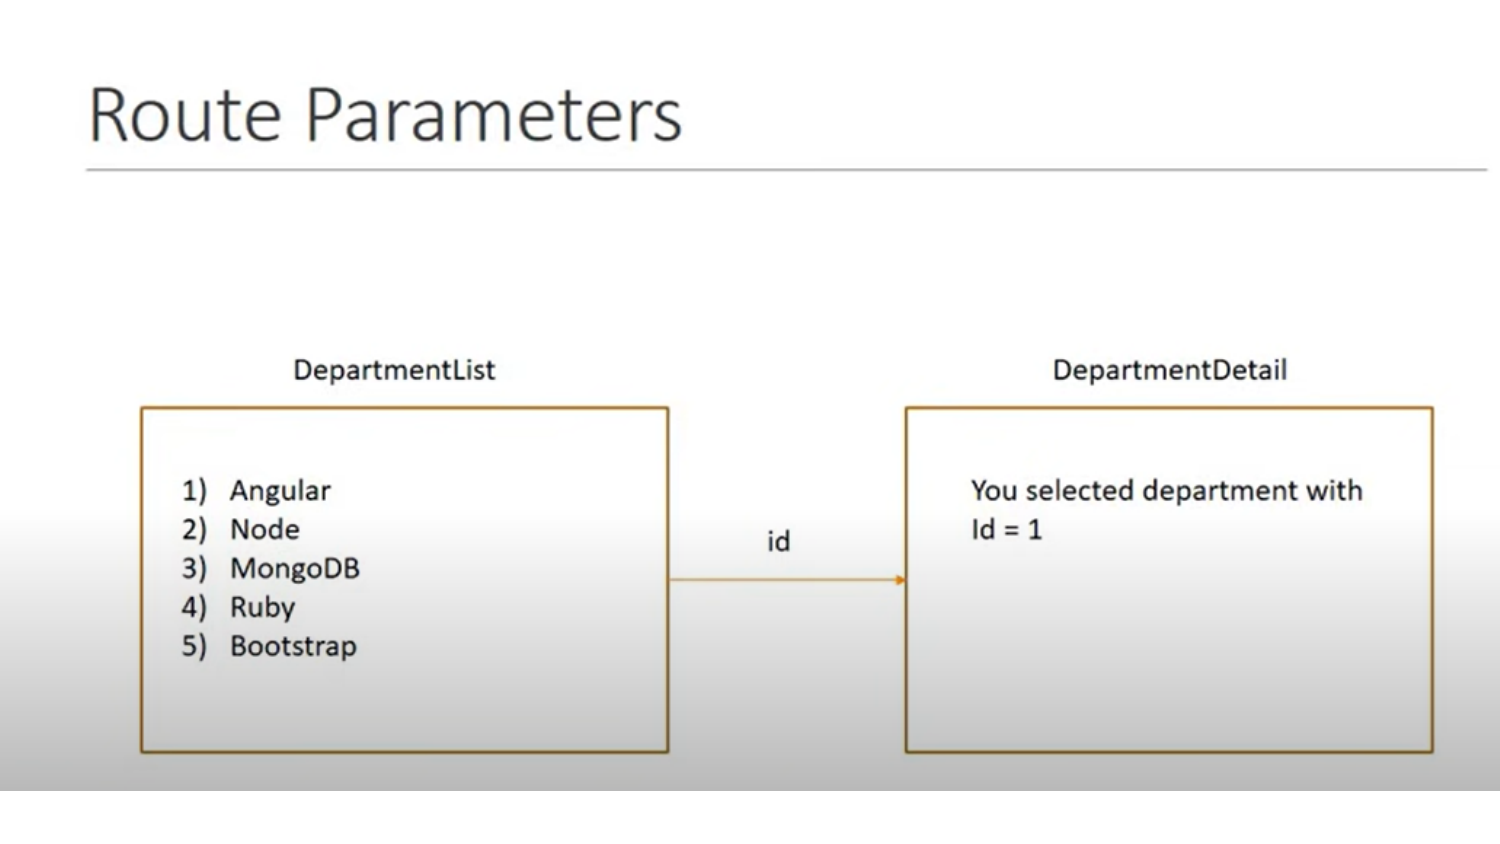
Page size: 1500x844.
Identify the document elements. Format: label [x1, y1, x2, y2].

picture [0, 52, 1500, 791]
